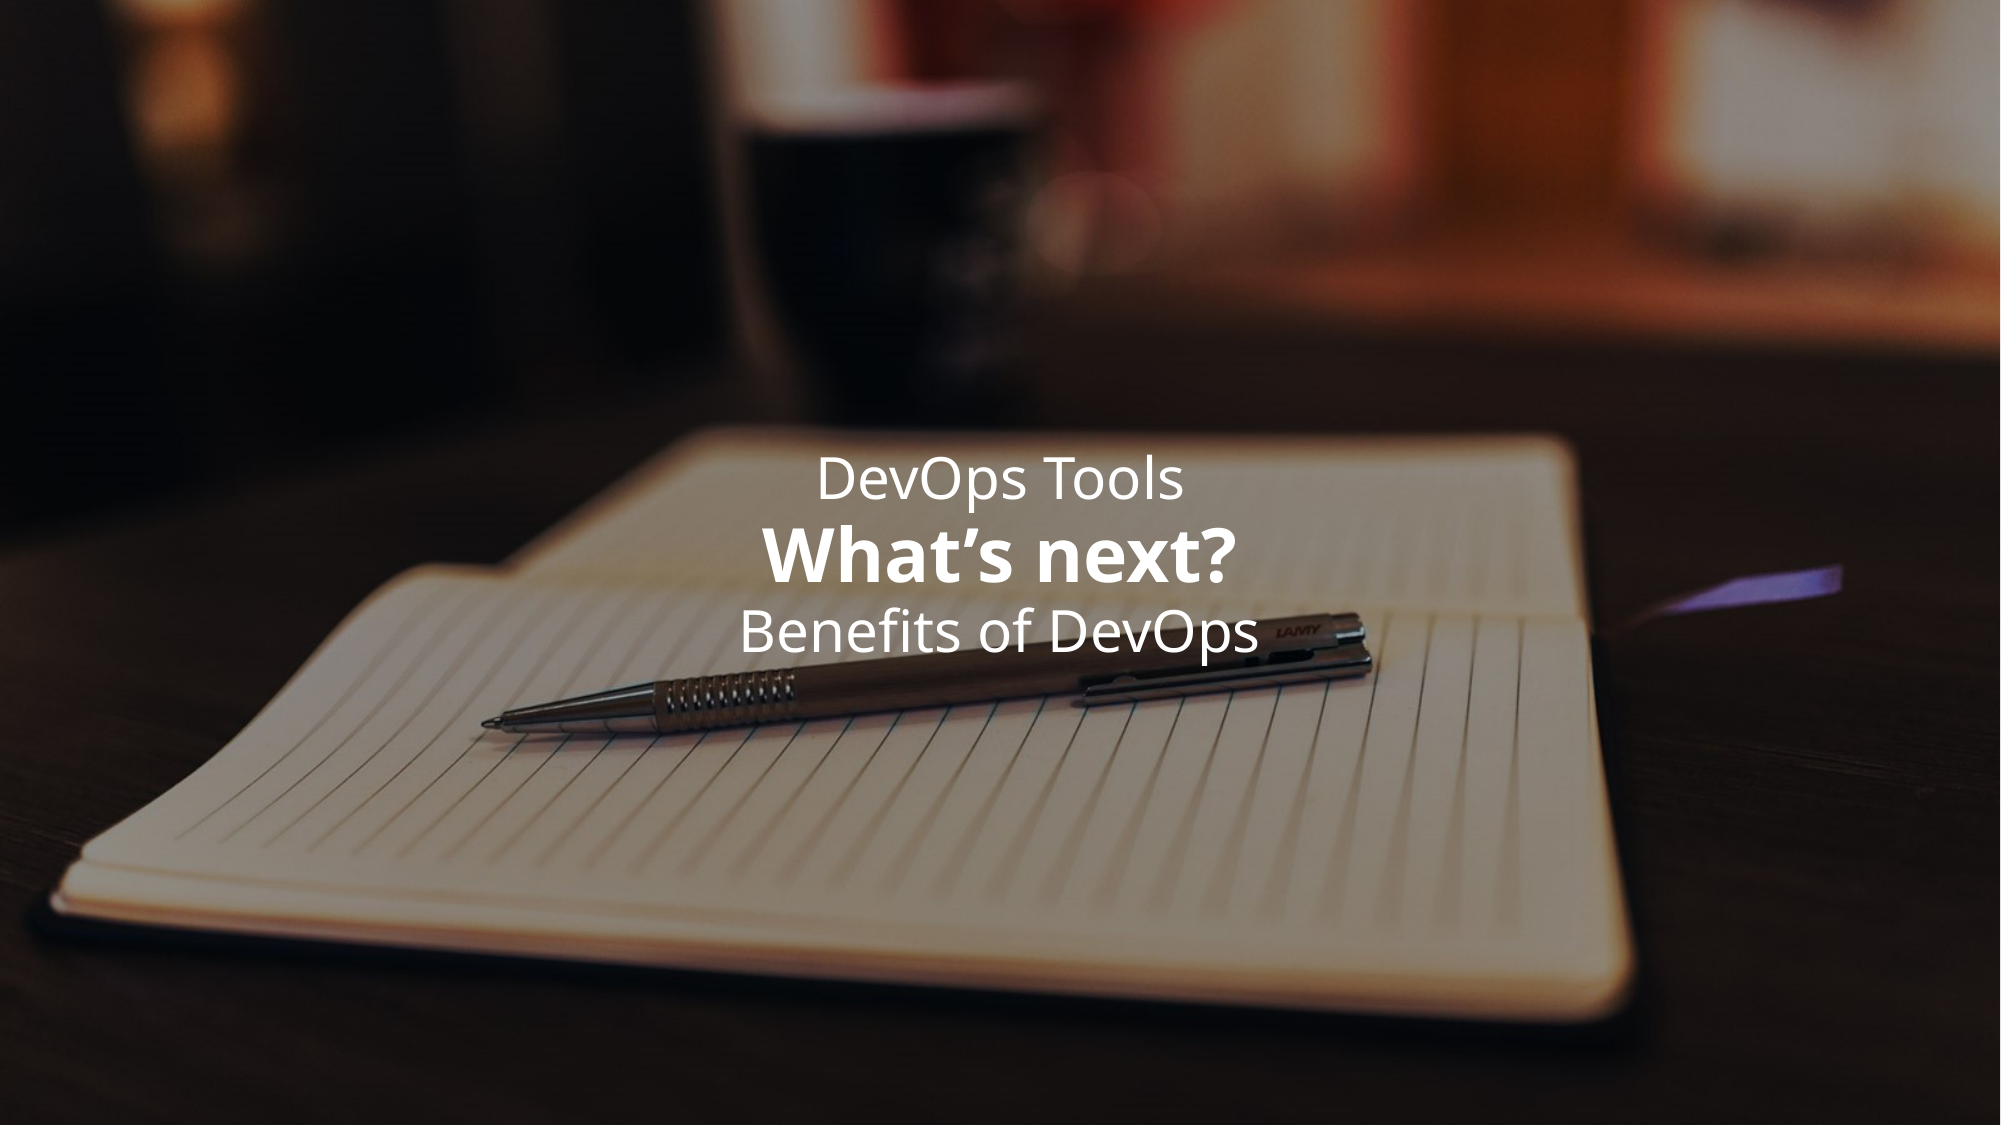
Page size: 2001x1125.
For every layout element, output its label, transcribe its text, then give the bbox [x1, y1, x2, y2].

text_box Benefits of DevOps [169, 509, 1831, 749]
picture [0, 0, 2001, 1125]
text_box DevOps Tools [169, 356, 1831, 509]
